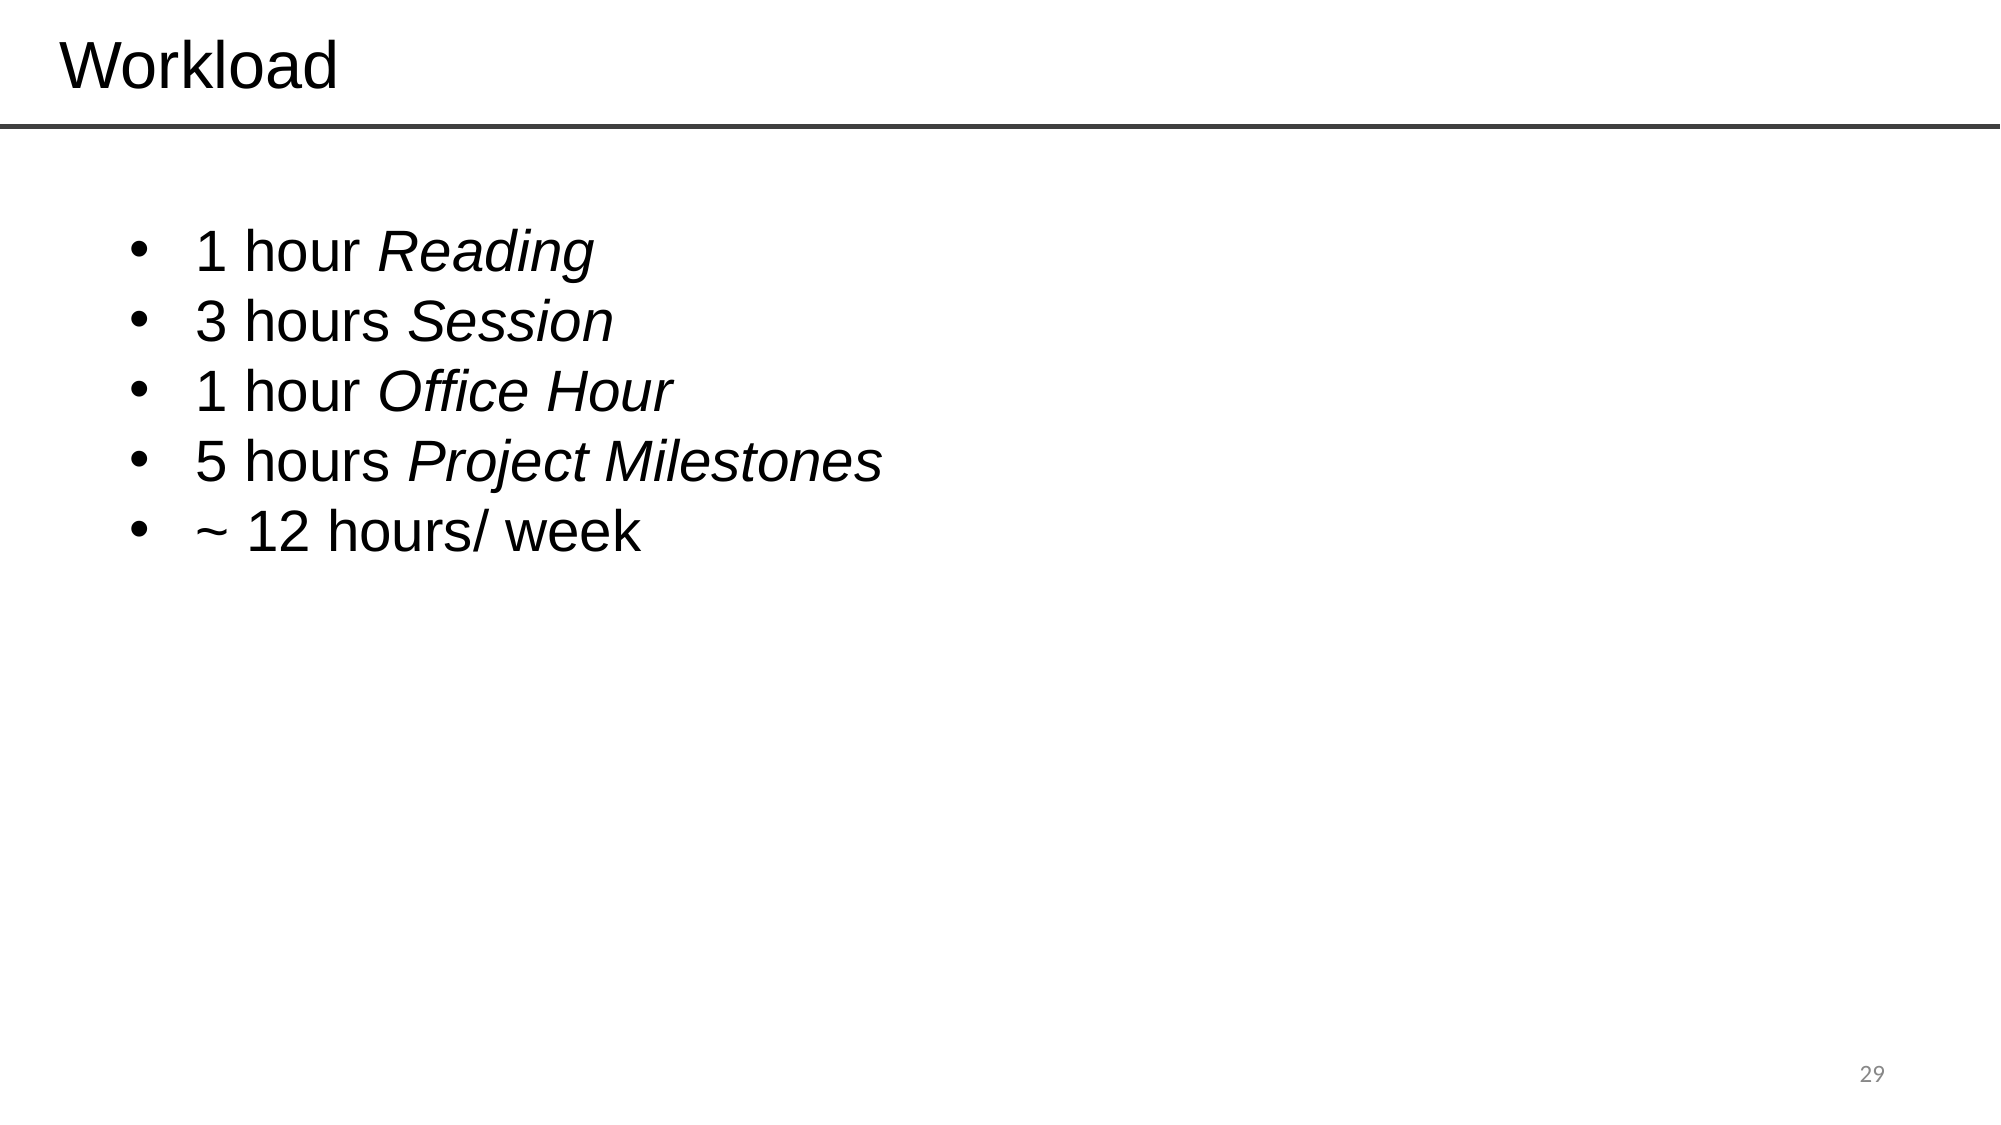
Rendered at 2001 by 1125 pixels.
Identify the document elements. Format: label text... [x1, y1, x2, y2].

list 1 hour Reading 3 hours Session 1 hour Office Hour 5 hours Project Milestones ~ 12 hours/ week [105, 205, 1831, 920]
slide_number 29 [1433, 1042, 1900, 1103]
title Workload [44, 14, 1813, 127]
